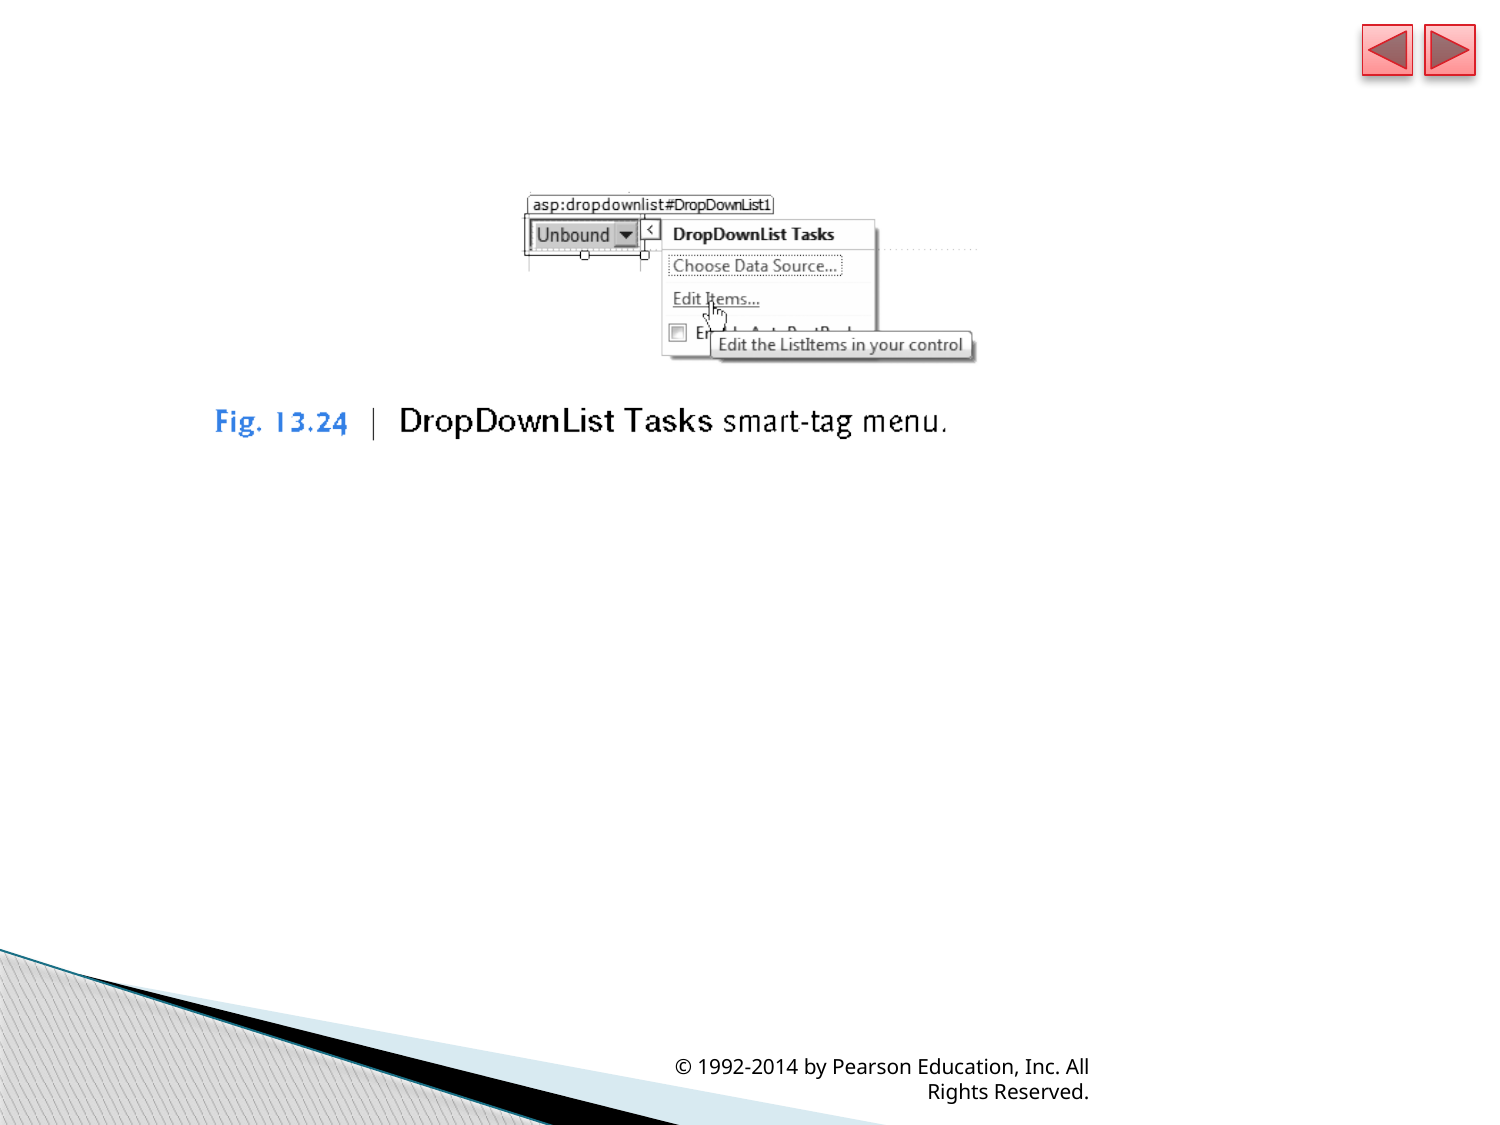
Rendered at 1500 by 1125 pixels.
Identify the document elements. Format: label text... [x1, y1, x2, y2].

footer © 1992-2014 by Pearson Education, Inc. All Rights Reserved. [650, 1051, 1105, 1112]
picture [0, 106, 1500, 1019]
